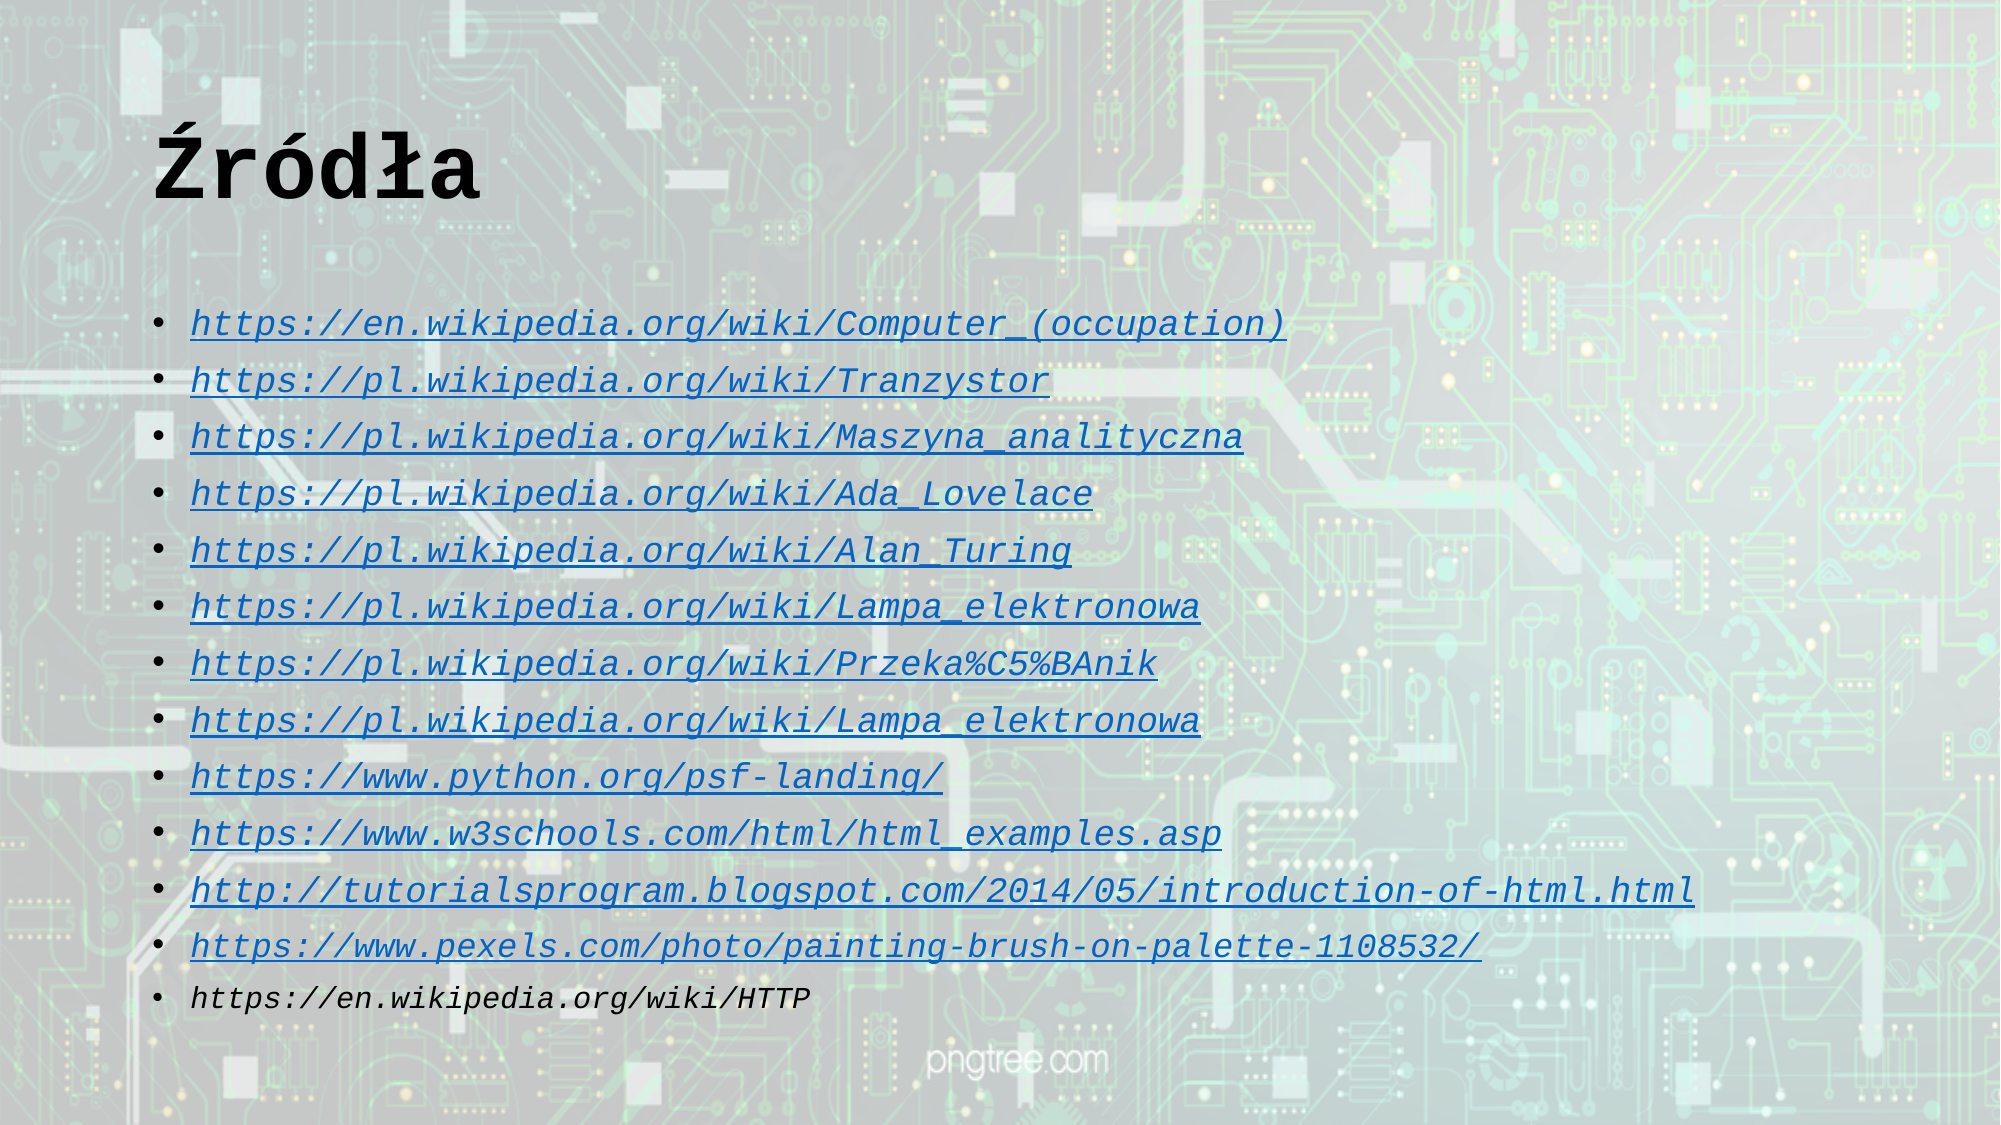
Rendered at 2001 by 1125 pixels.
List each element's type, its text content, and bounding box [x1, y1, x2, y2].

subtitle https://en.wikipedia.org/wiki/Computer_(occupation) https://pl.wikipedia.org/wiki/Tranzystor https://pl.wikipedia.org/wiki/Maszyna_analityczna https://pl.wikipedia.org/wiki/Ada_Lovelace https://pl.wikipedia.org/wiki/Alan_Turing https://pl.wikipedia.org/wiki/Lampa_elektronowa https://pl.wikipedia.org/wiki/Przeka%C5%BAnik https://pl.wikipedia.org/wiki/Lampa_elektronowa https://www.python.org/psf-landing/ https://www.w3schools.com/html/html_examples.asp http://tutorialsprogram.blogspot.com/2014/05/introduction-of-html.html https://www.pexels.com/photo/painting-brush-on-palette-1108532/ https://en.wikipedia.org/wiki/HTTP [137, 297, 1863, 1029]
title Źródła [137, 59, 1863, 278]
